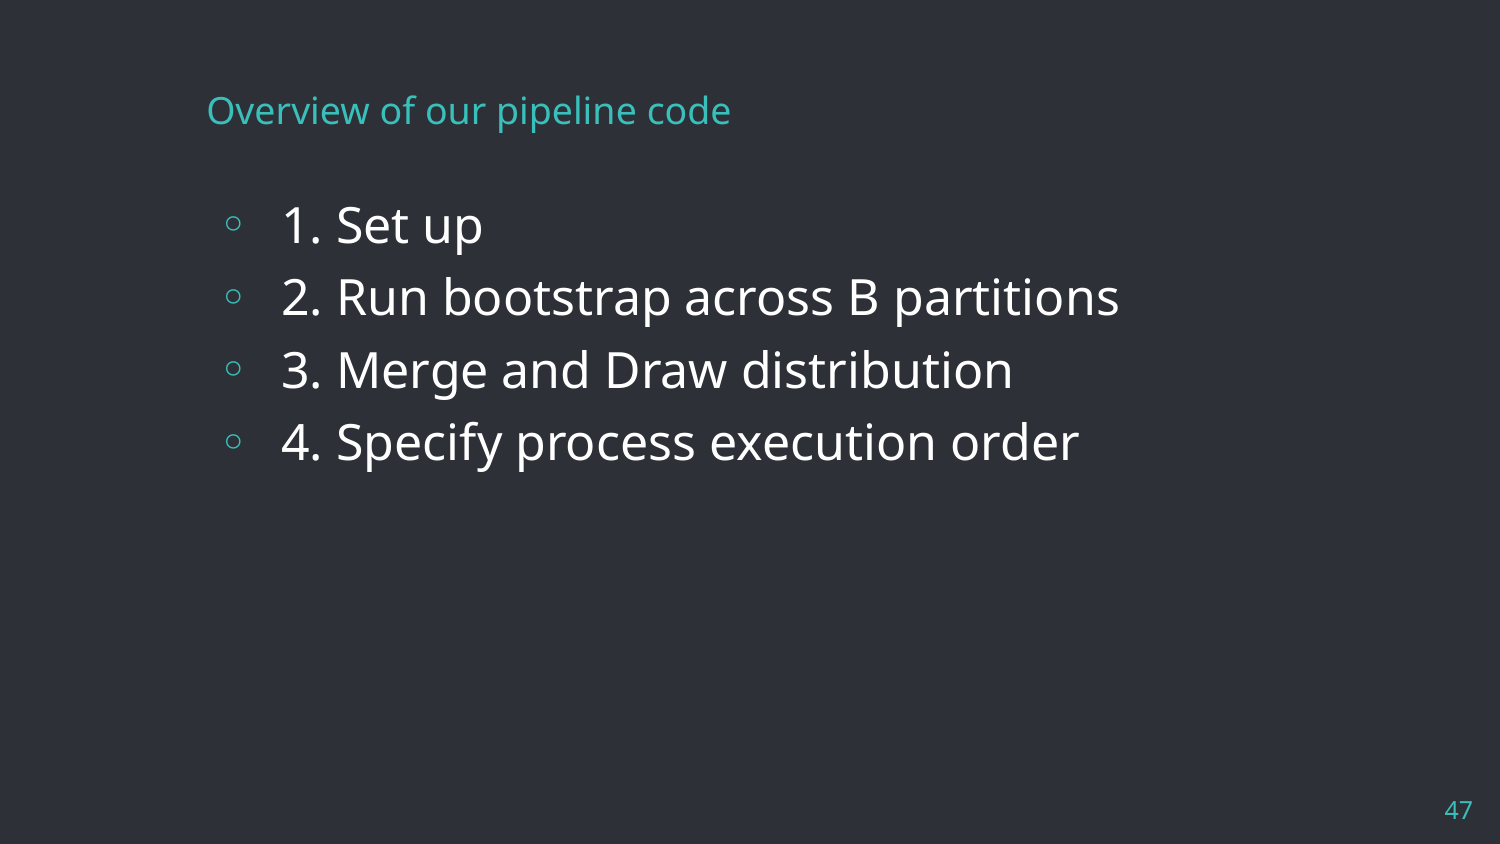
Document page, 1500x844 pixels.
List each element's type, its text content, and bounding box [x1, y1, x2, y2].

slide_number 47 [1398, 779, 1489, 832]
title Overview of our pipeline code [191, 90, 1317, 147]
list 1. Set up 2. Run bootstrap across B partitions 3. Merge and Draw distribution 4. Specify process execution order [191, 178, 1457, 790]
